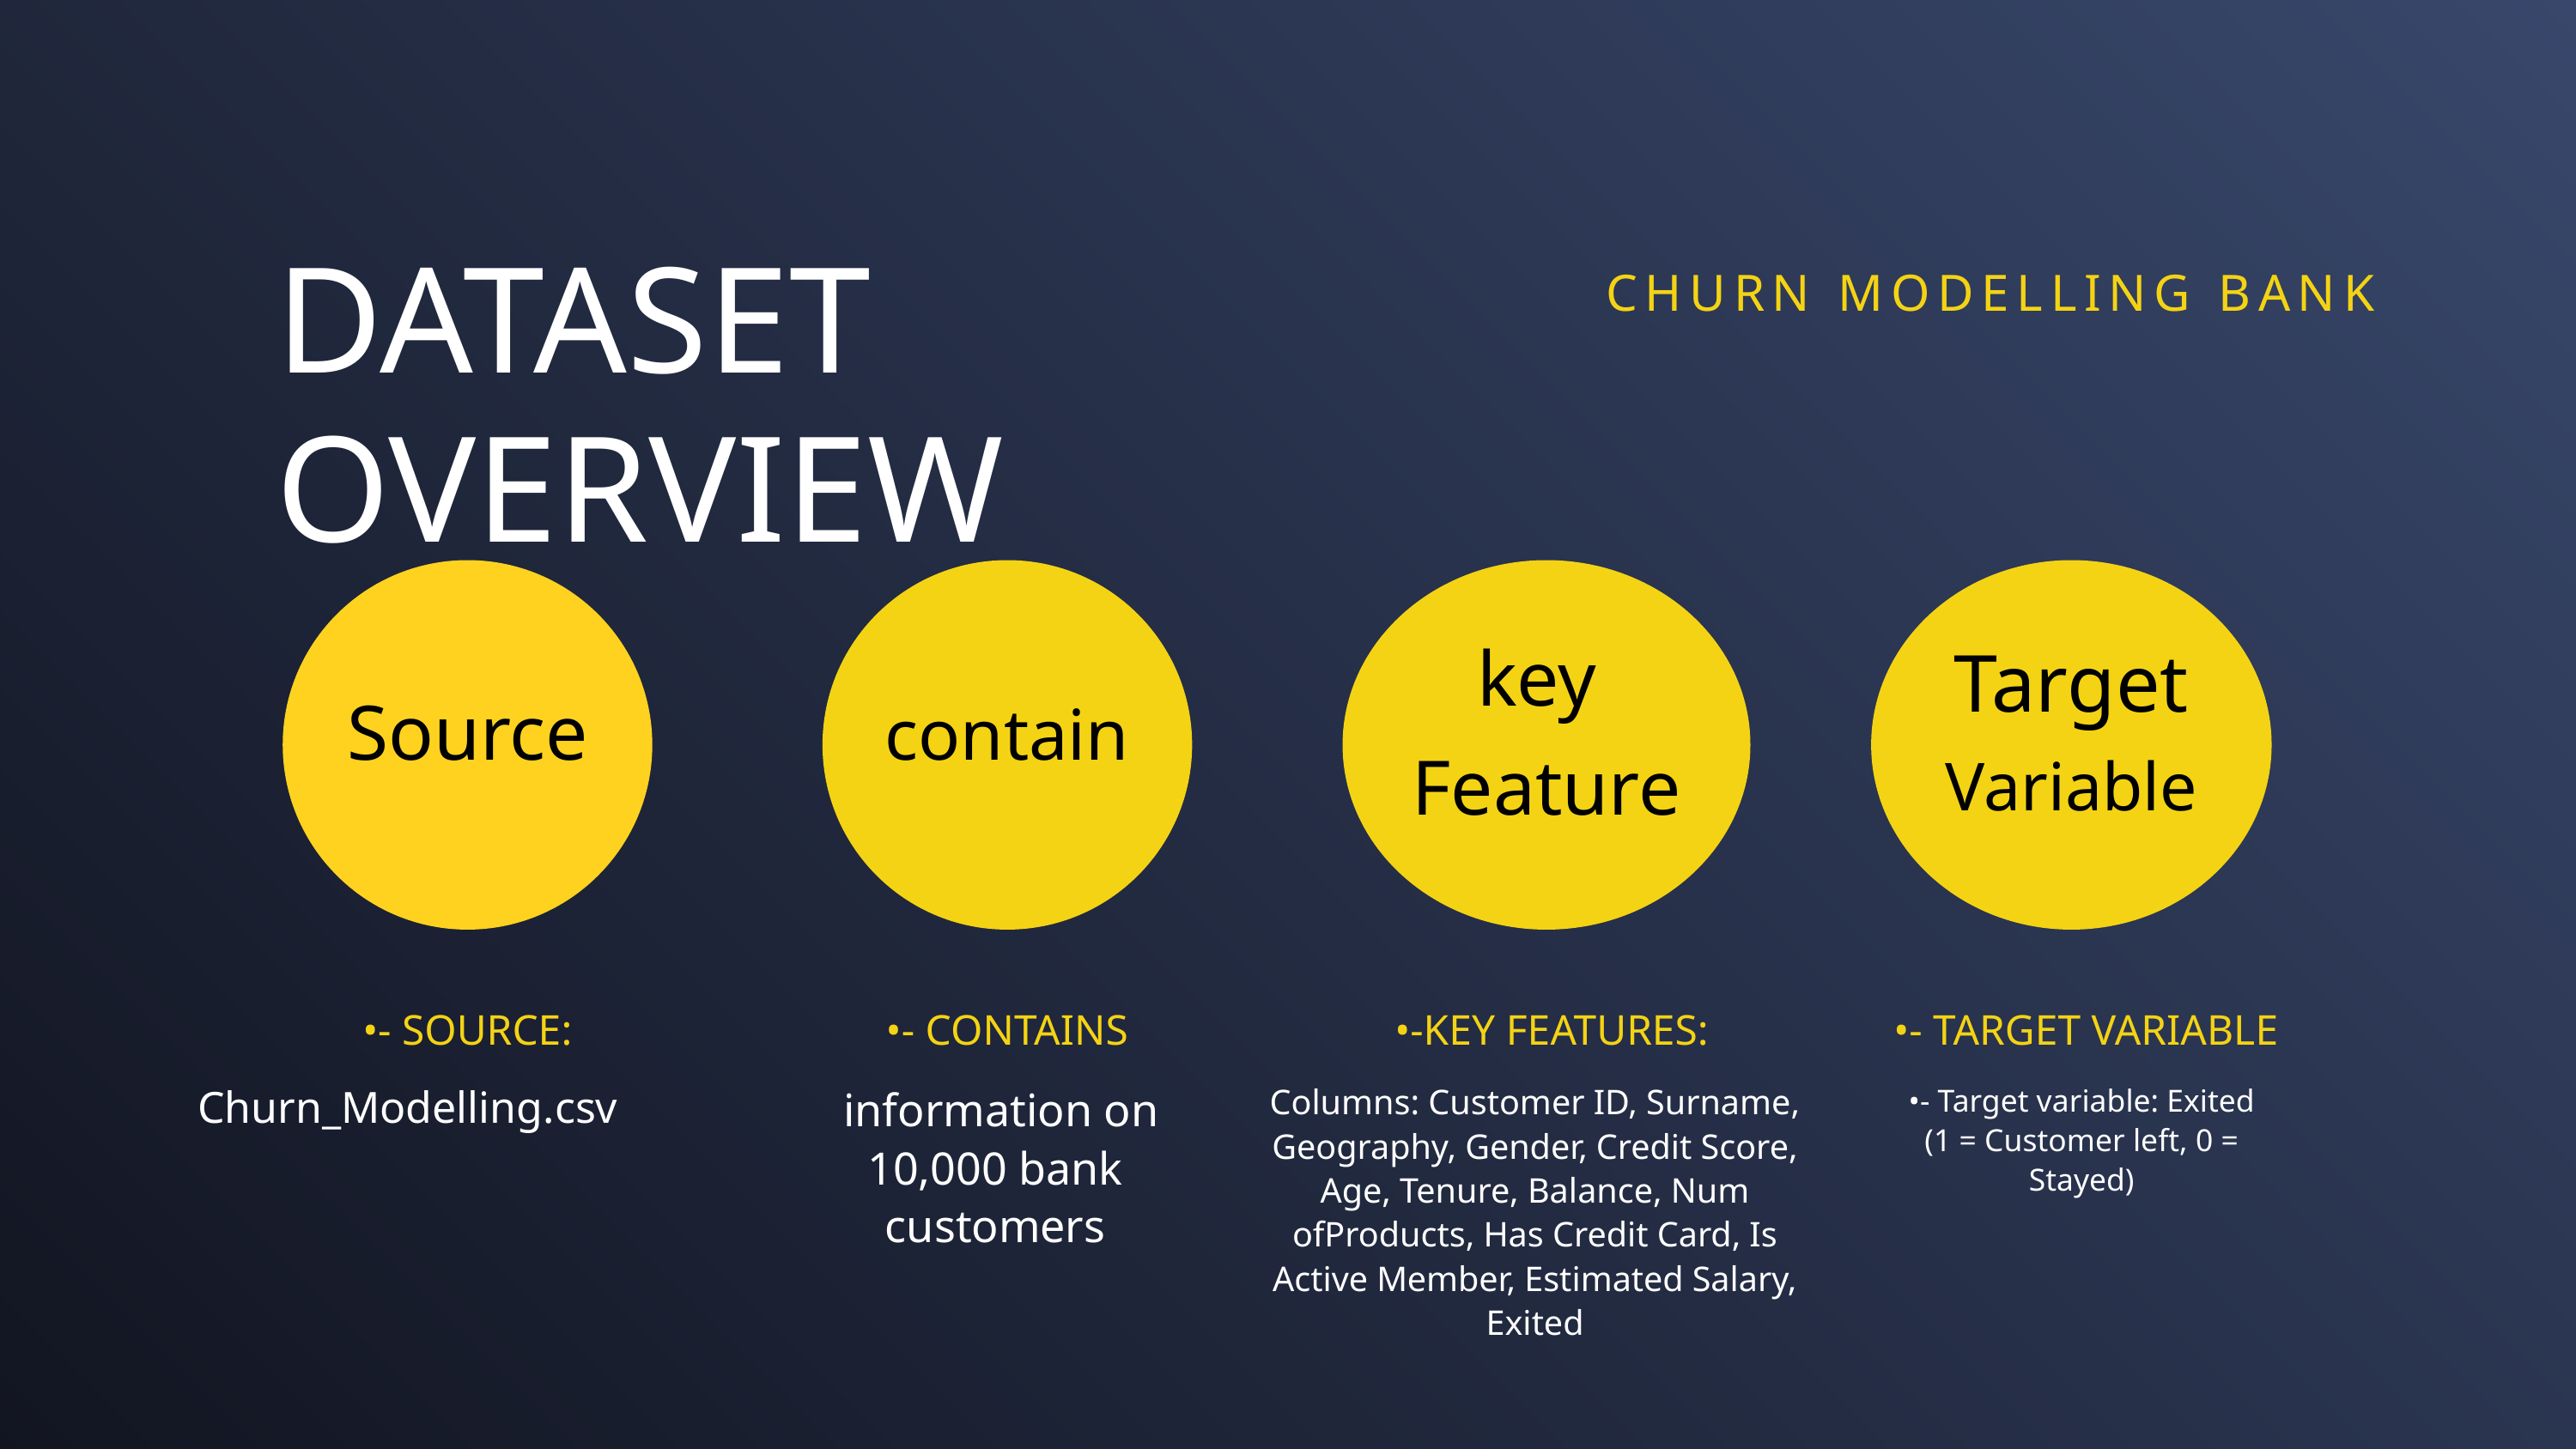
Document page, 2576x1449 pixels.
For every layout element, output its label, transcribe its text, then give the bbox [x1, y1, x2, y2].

text_box CHURN MODELLING BANK [1429, 248, 2375, 322]
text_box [282, 560, 653, 931]
text_box •- TARGET VARIABLE [1872, 1006, 2300, 1054]
text_box Columns: Customer ID, Surname, Geography, Gender, Credit Score, Age, Tenure, Balance, Num ofProducts, Has Credit Card, Is Active Member, Estimated Salary, Exited [1249, 1077, 1821, 1343]
text_box •- CONTAINS [793, 1006, 1222, 1054]
text_box DATASET OVERVIEW [276, 233, 1119, 571]
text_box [1342, 560, 1751, 931]
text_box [1870, 560, 2272, 931]
text_box information on 10,000 bank customers [793, 1077, 1198, 1252]
text_box •- SOURCE: [278, 1006, 656, 1054]
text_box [822, 560, 1193, 931]
text_box Churn_Modelling.csv [178, 1076, 627, 1132]
text_box •-KEY FEATURES: [1358, 1006, 1735, 1054]
text_box •- Target variable: Exited (1 = Customer left, 0 = Stayed) [1891, 1078, 2272, 1197]
